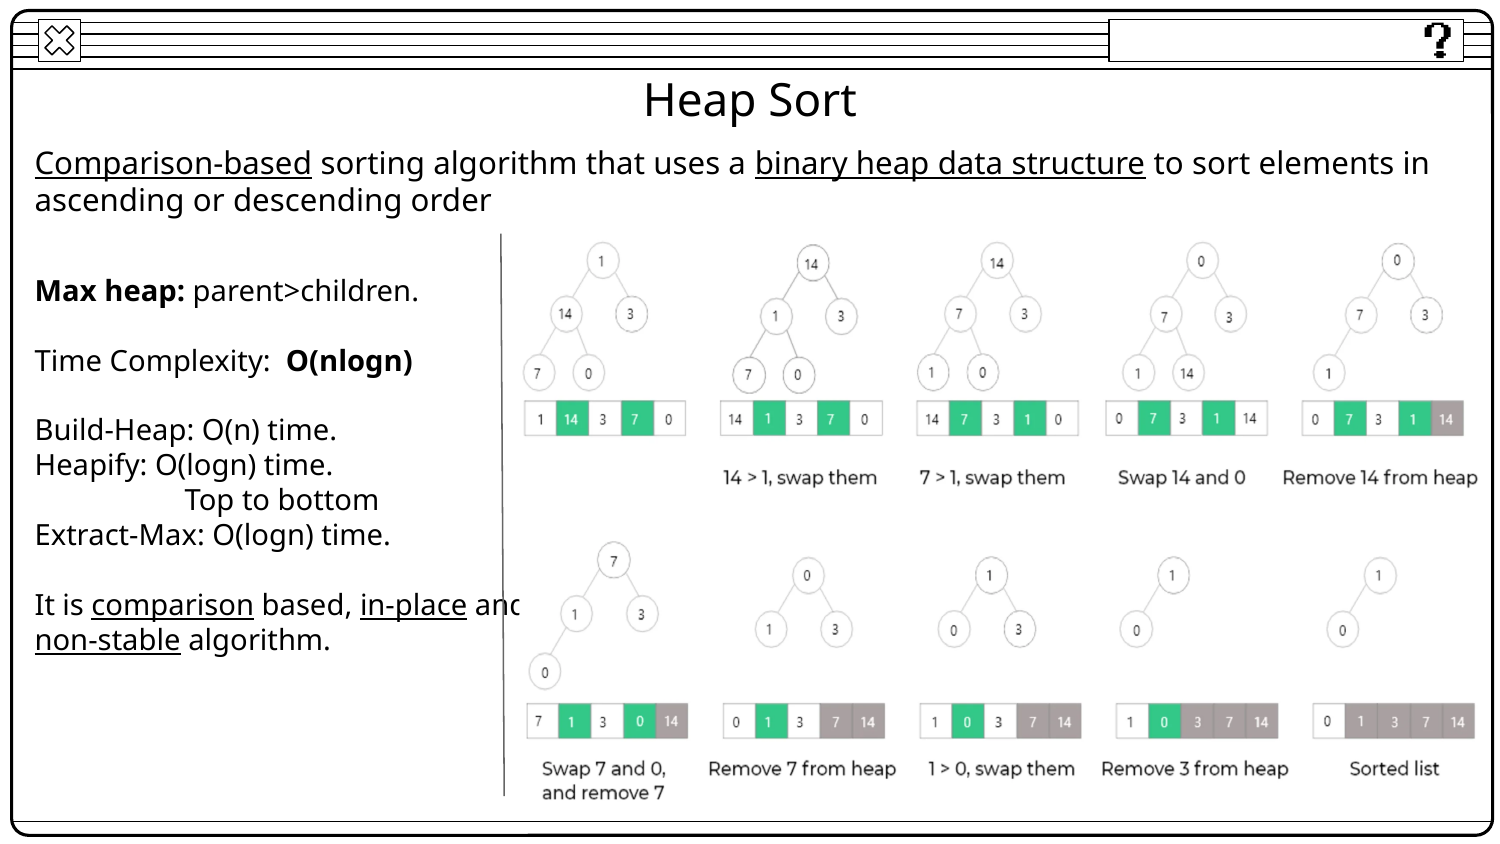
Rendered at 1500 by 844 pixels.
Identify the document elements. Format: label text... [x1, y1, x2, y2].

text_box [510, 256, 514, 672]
text_box Max heap: parent>children. Time Complexity: O(nlogn) Build-Heap: O(n) time. Heapify: O(logn) time. Top to bottom Extract-Max: O(logn) time. It is comparison based, in-place and non-stable algorithm. [19, 256, 495, 672]
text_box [500, 233, 505, 797]
text_box Heap Sort Comparison-based sorting algorithm that uses a binary heap data structure to sort elements in ascending or descending order [19, 55, 1481, 234]
picture [519, 234, 1481, 805]
